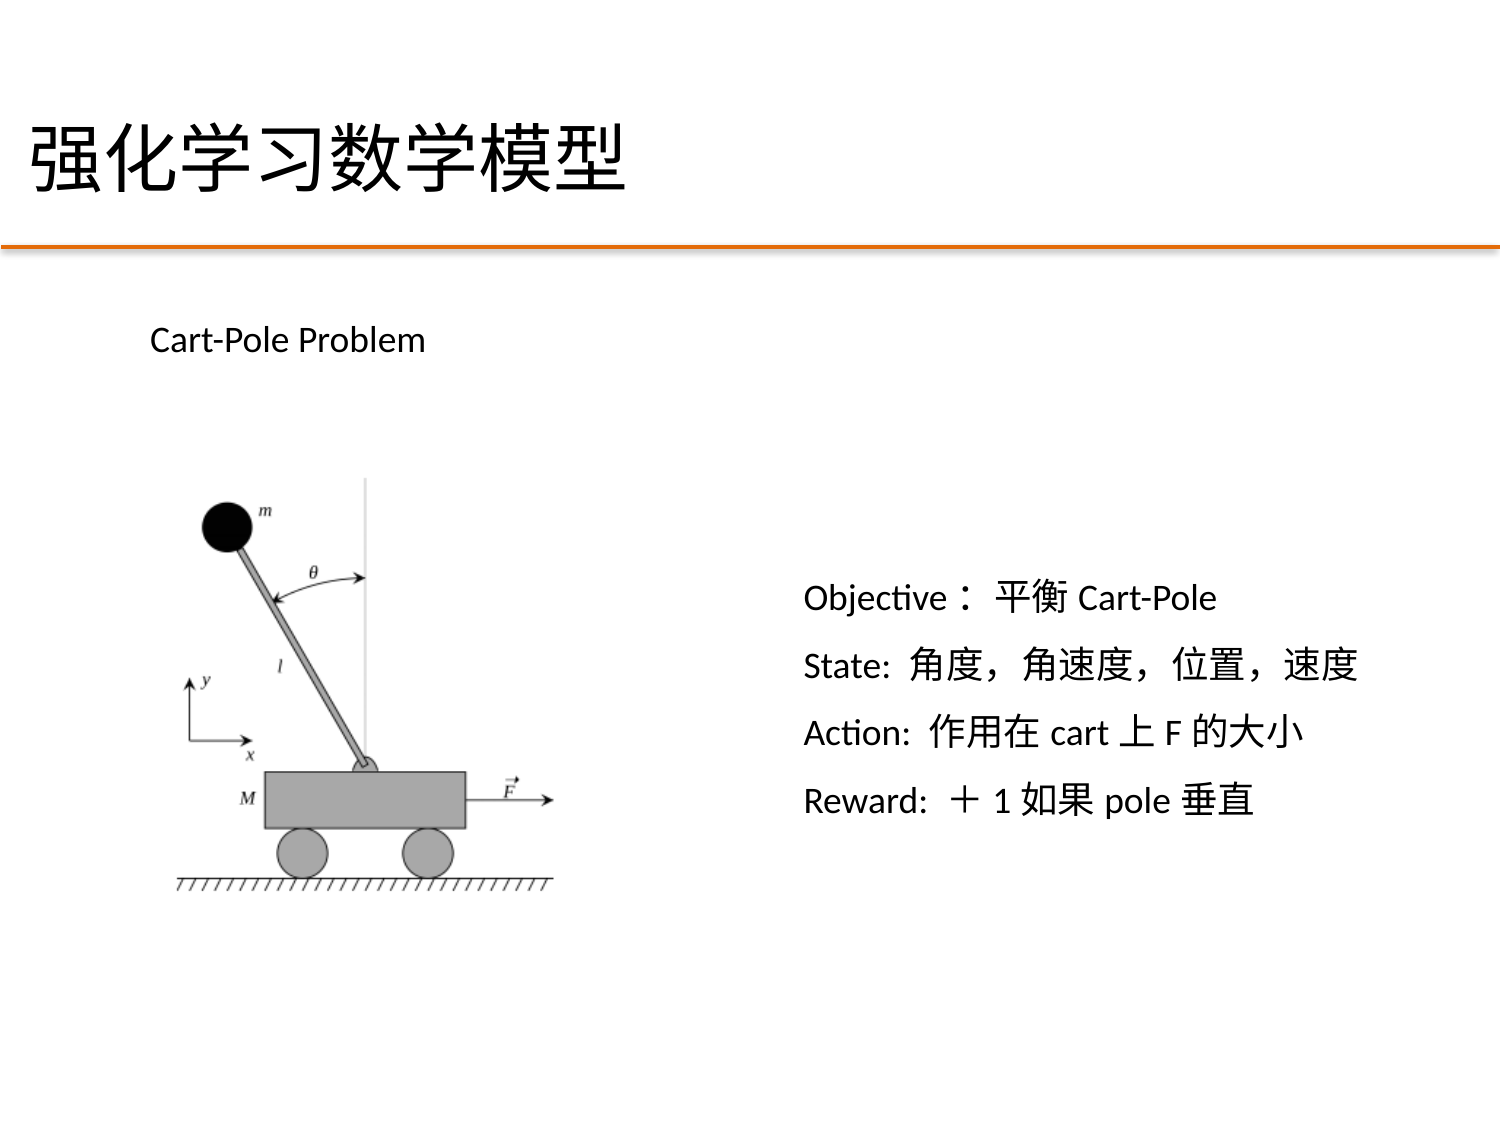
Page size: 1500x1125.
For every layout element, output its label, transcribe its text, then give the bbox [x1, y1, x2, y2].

text_box Cart-Pole Problem [135, 285, 442, 368]
text_box Objective：平衡Cart-Pole State: 角度，角速度，位置，速度 Action: 作用在cart上F的大小 Reward: ＋1如果pole垂直 [788, 543, 1374, 829]
picture [132, 449, 580, 913]
title 强化学习数学模型 [13, 13, 1289, 243]
